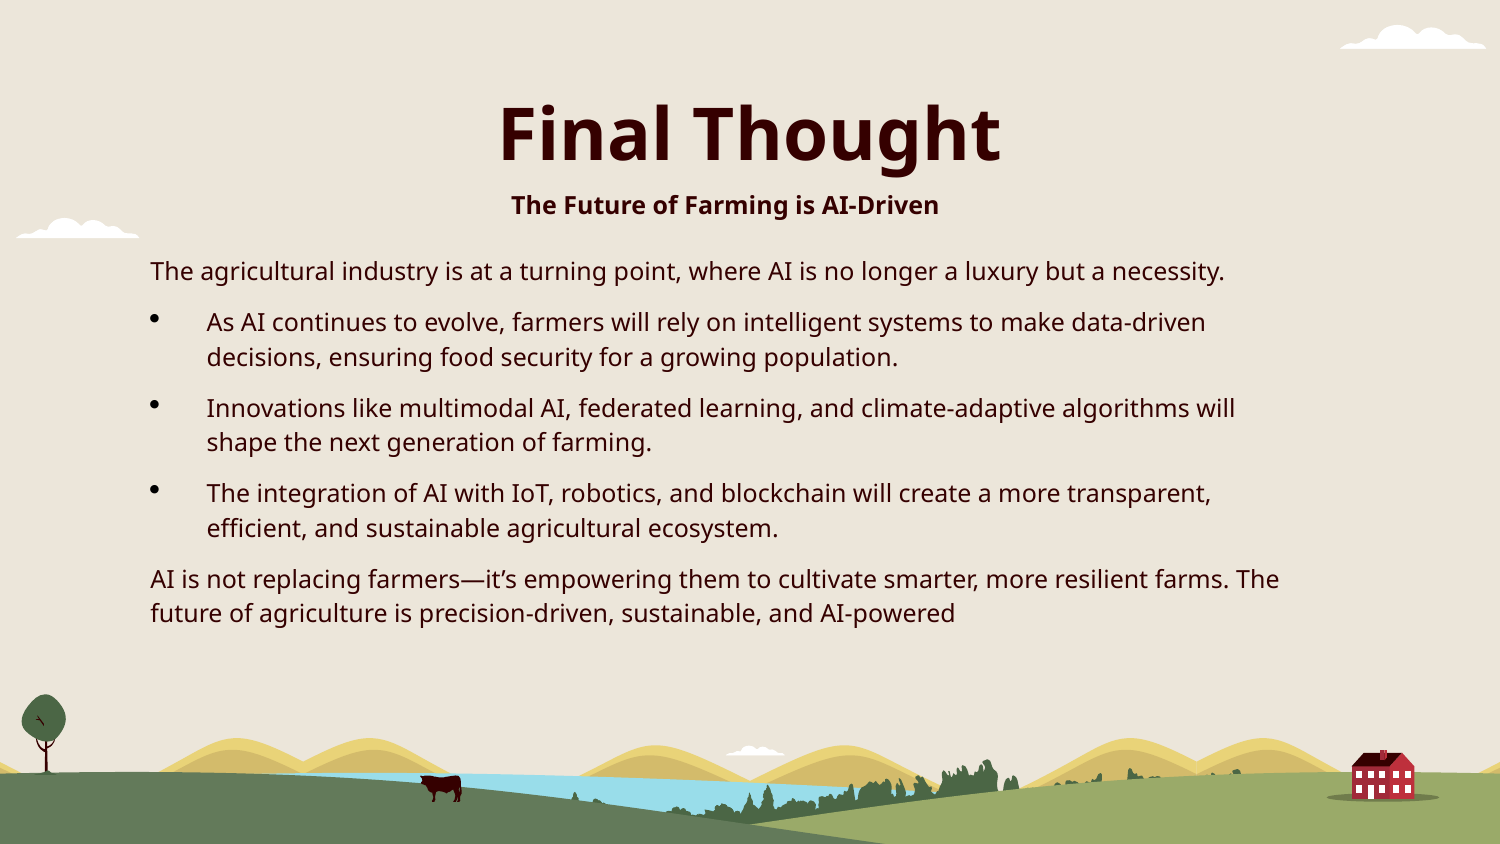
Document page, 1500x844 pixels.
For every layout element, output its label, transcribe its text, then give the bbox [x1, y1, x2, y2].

text_box [420, 775, 462, 802]
text_box [1326, 794, 1346, 801]
text_box [1418, 794, 1440, 801]
title Final Thought [118, 72, 1382, 167]
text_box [20, 694, 67, 776]
text_box The Future of Farming is AI-Driven [219, 174, 1233, 228]
text_box The agricultural industry is at a turning point, where AI is no longer a luxury but a necessity. As AI continues to evolve, farmers will rely on intelligent systems to make data-driven decisions, ensuring food security for a growing population. Innovations like multimodal AI, federated learning, and climate-adaptive algorithms will shape the next generation of farming. The integration of AI with IoT, robotics, and blockchain will create a more transparent, efficient, and sustainable agricultural ecosystem. AI is not replacing farmers—it’s empowering them to cultivate smarter, more resilient farms. The future of agriculture is precision-driven, sustainable, and AI-powered [135, 243, 1317, 636]
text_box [1339, 24, 1487, 49]
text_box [725, 745, 785, 756]
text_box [1351, 749, 1415, 800]
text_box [15, 217, 140, 239]
